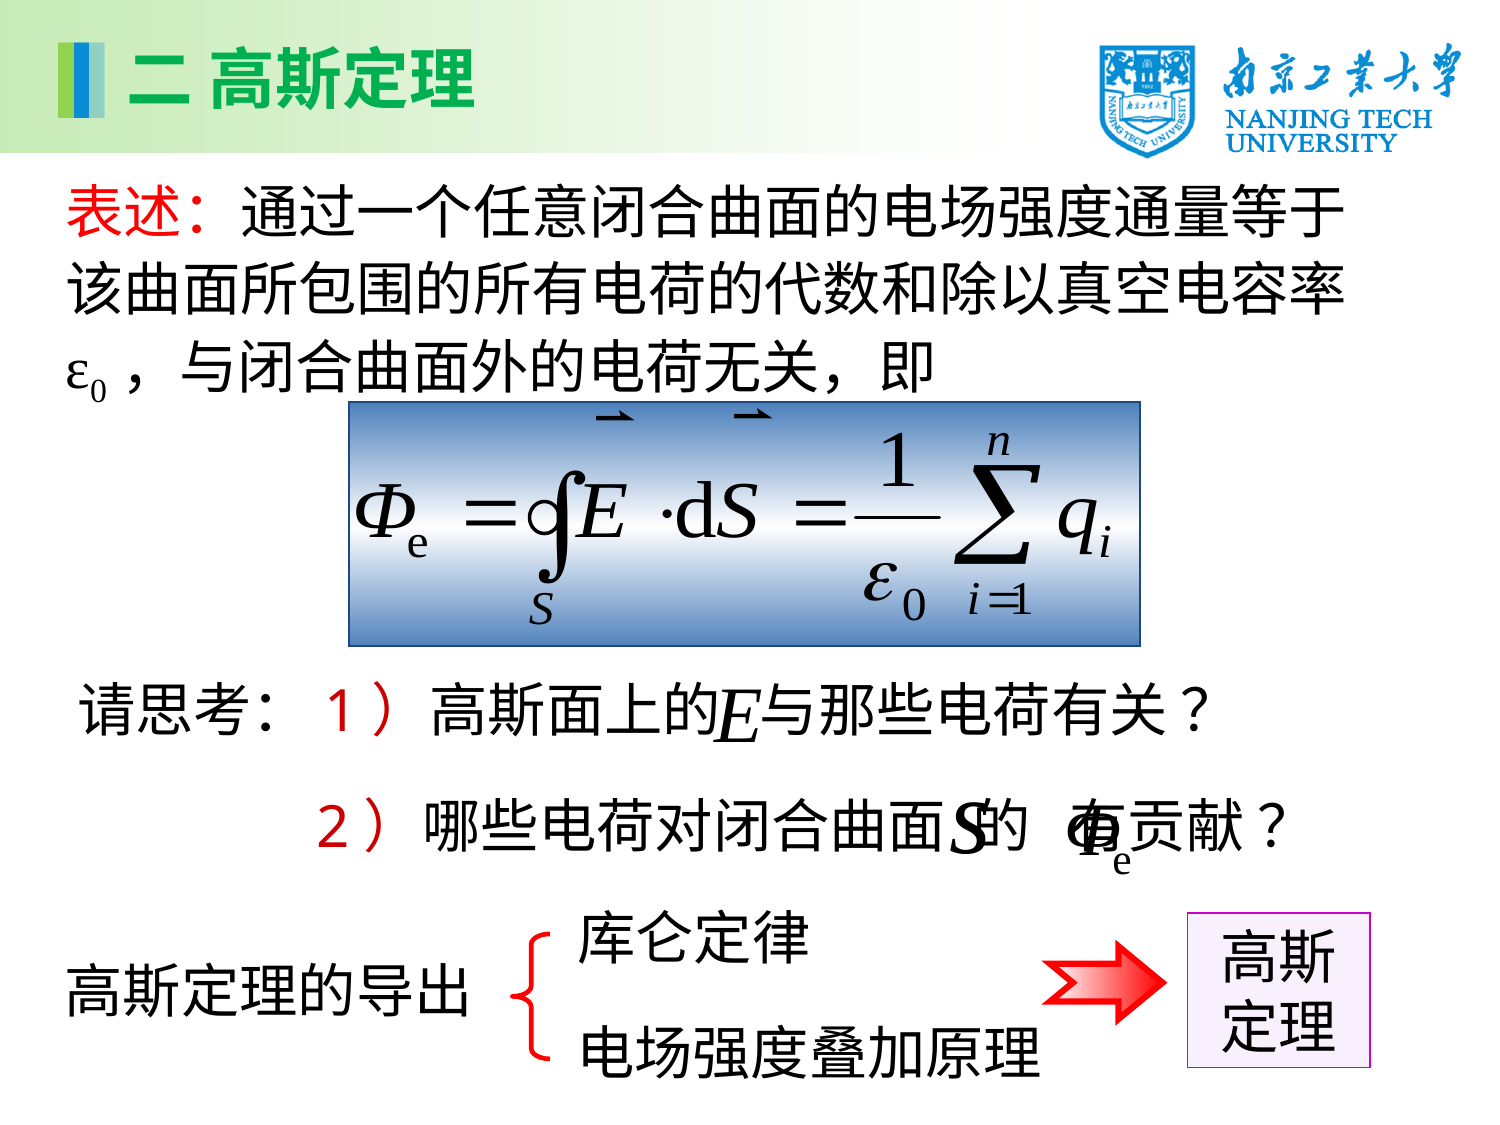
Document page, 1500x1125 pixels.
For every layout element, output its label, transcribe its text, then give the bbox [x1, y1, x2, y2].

text_box 二 高斯定理 [112, 29, 688, 125]
text_box 表述：通过一个任意闭合曲面的电场强度通量等于该曲面所包围的所有电荷的代数和除以真空电容率ε0，与闭合曲面外的电荷无关，即 [50, 160, 1400, 417]
picture [0, 0, 1500, 1125]
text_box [49, 893, 1371, 1095]
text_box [349, 403, 1140, 646]
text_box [62, 655, 1500, 894]
